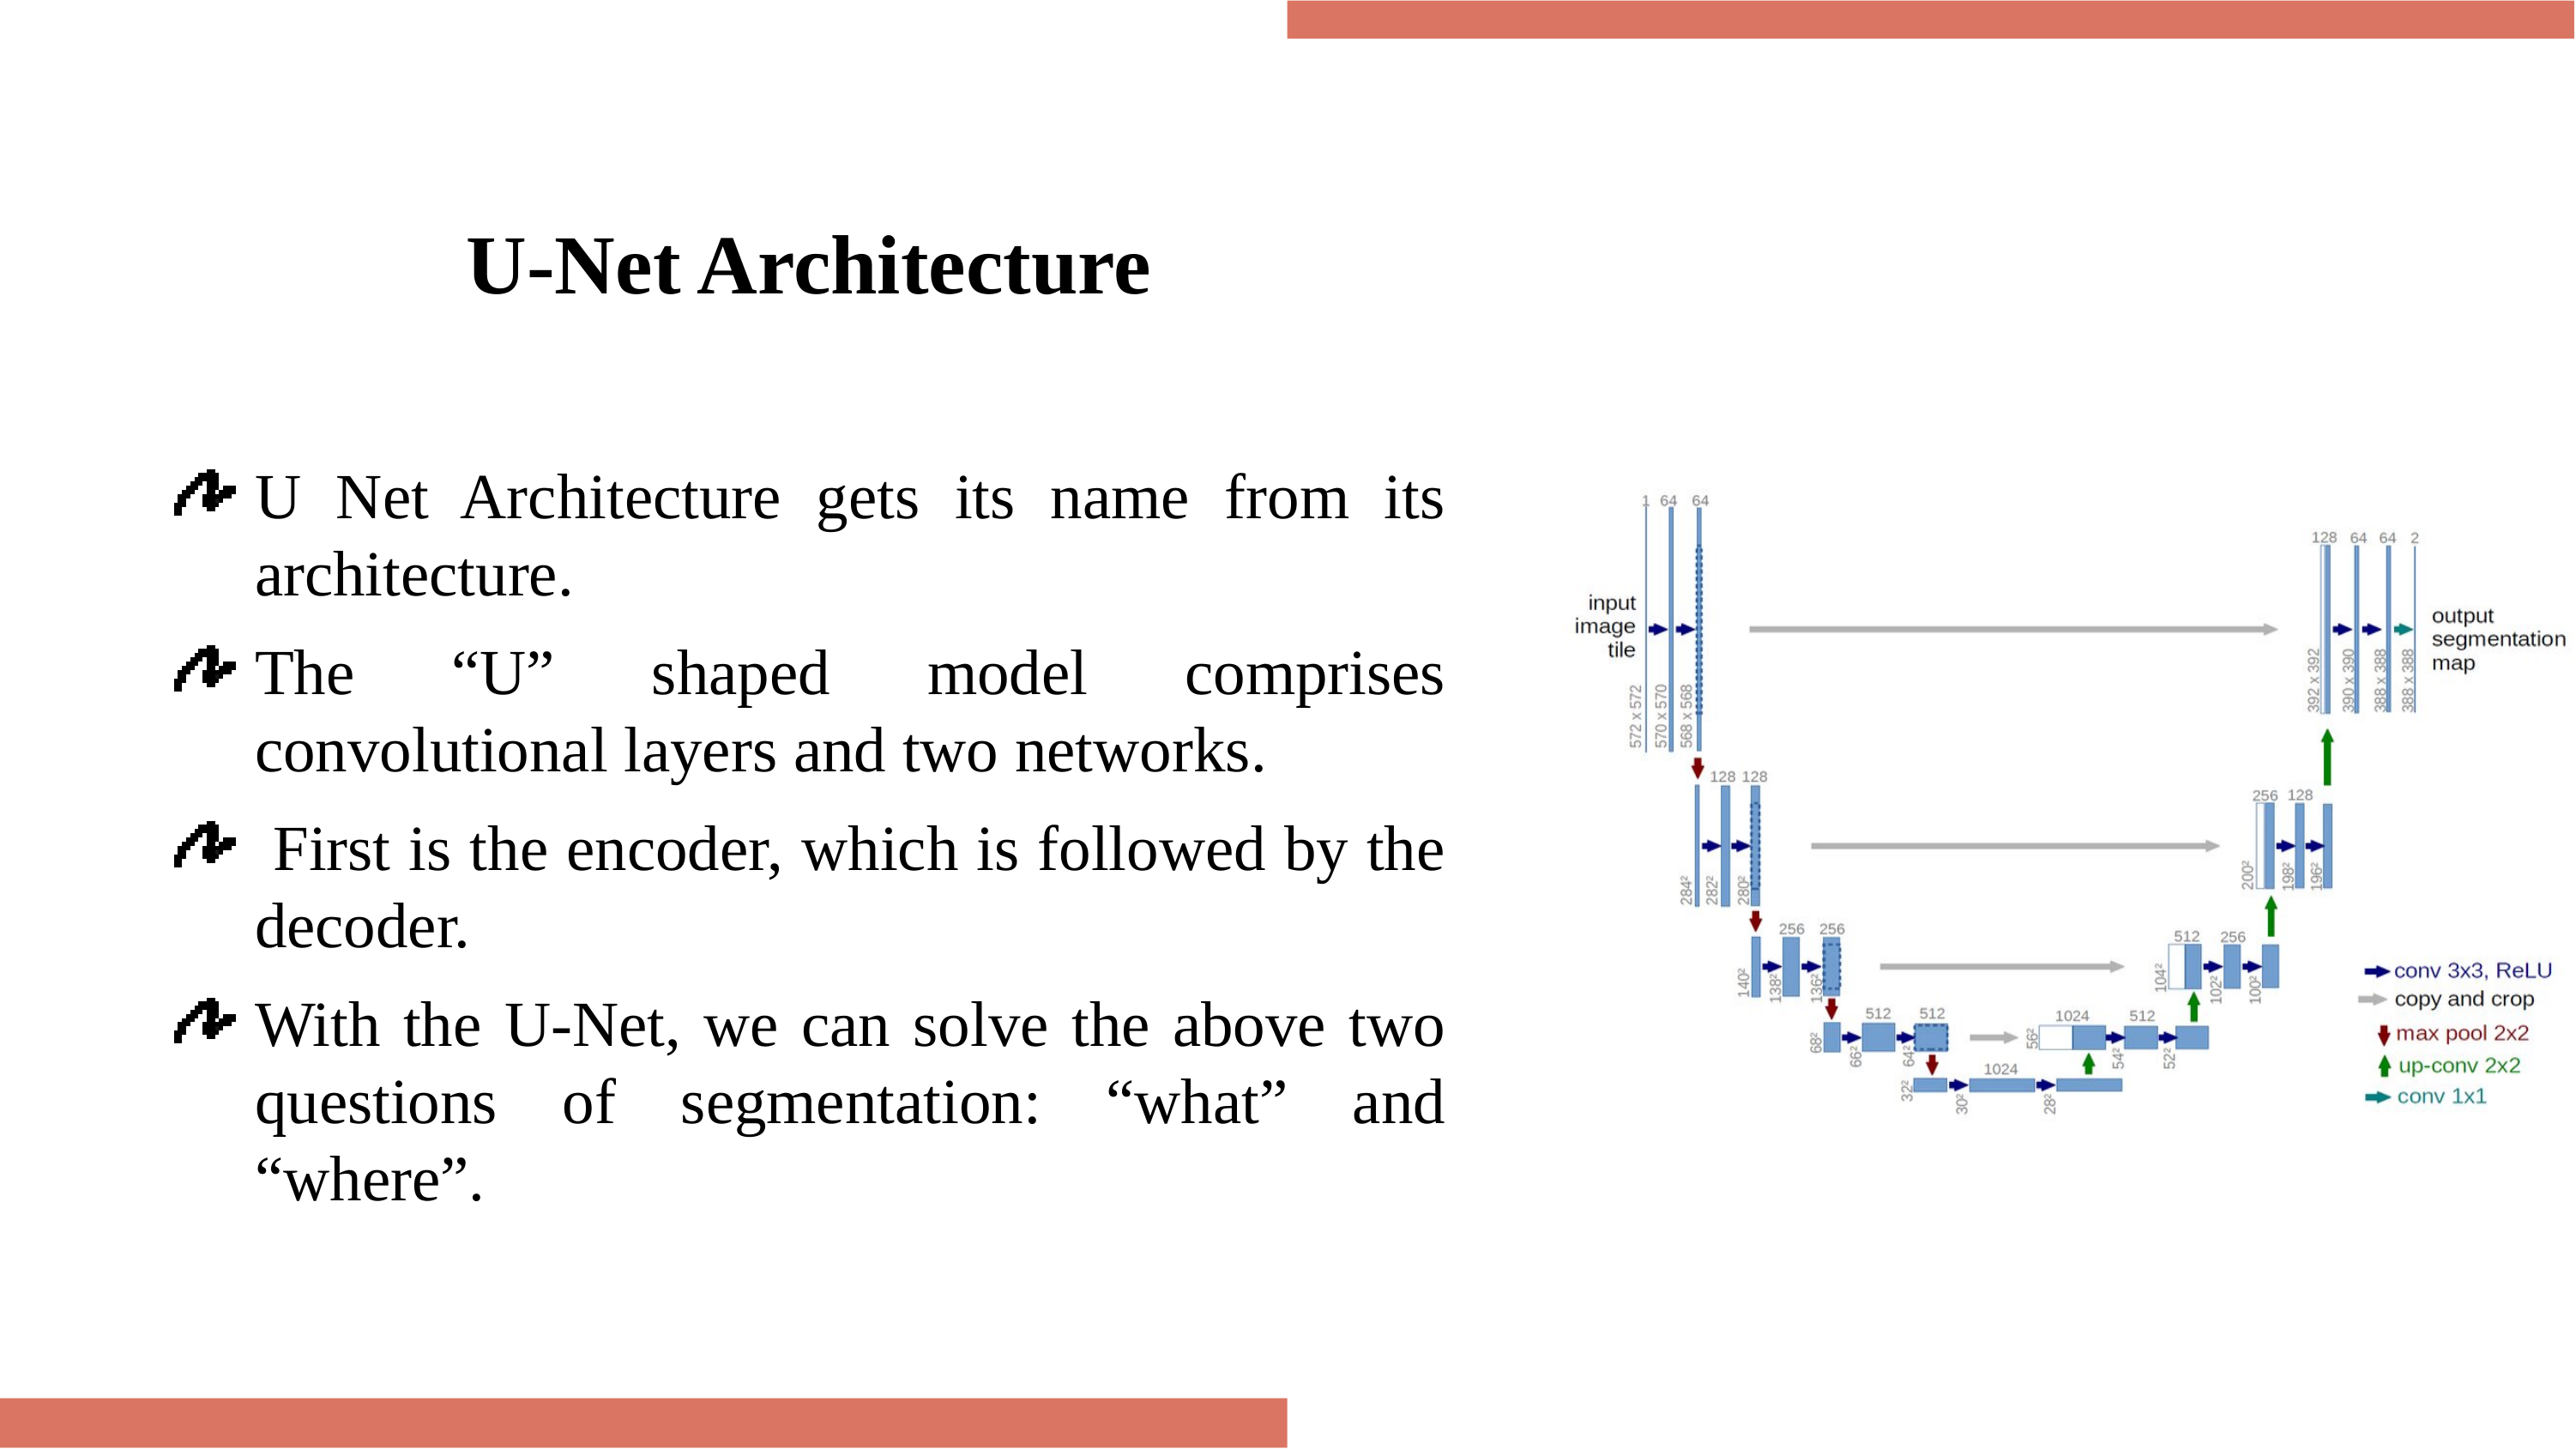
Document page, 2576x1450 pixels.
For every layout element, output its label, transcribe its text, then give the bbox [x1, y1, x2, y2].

picture [174, 645, 236, 692]
picture [174, 998, 236, 1043]
picture [1562, 488, 2574, 1122]
picture [174, 469, 236, 516]
picture [174, 821, 236, 867]
text_box [0, 1398, 1288, 1448]
text_box [1287, 0, 2574, 39]
text_box U-Net Architecture U Net Architecture gets its name from its architecture. The “U” shaped model comprises convolutional layers and two networks. First is the encoder, which is followed by the decoder. With the U-Net, we can solve the above two questions of segmentation: “what” and “where”. [33, 202, 1459, 1220]
